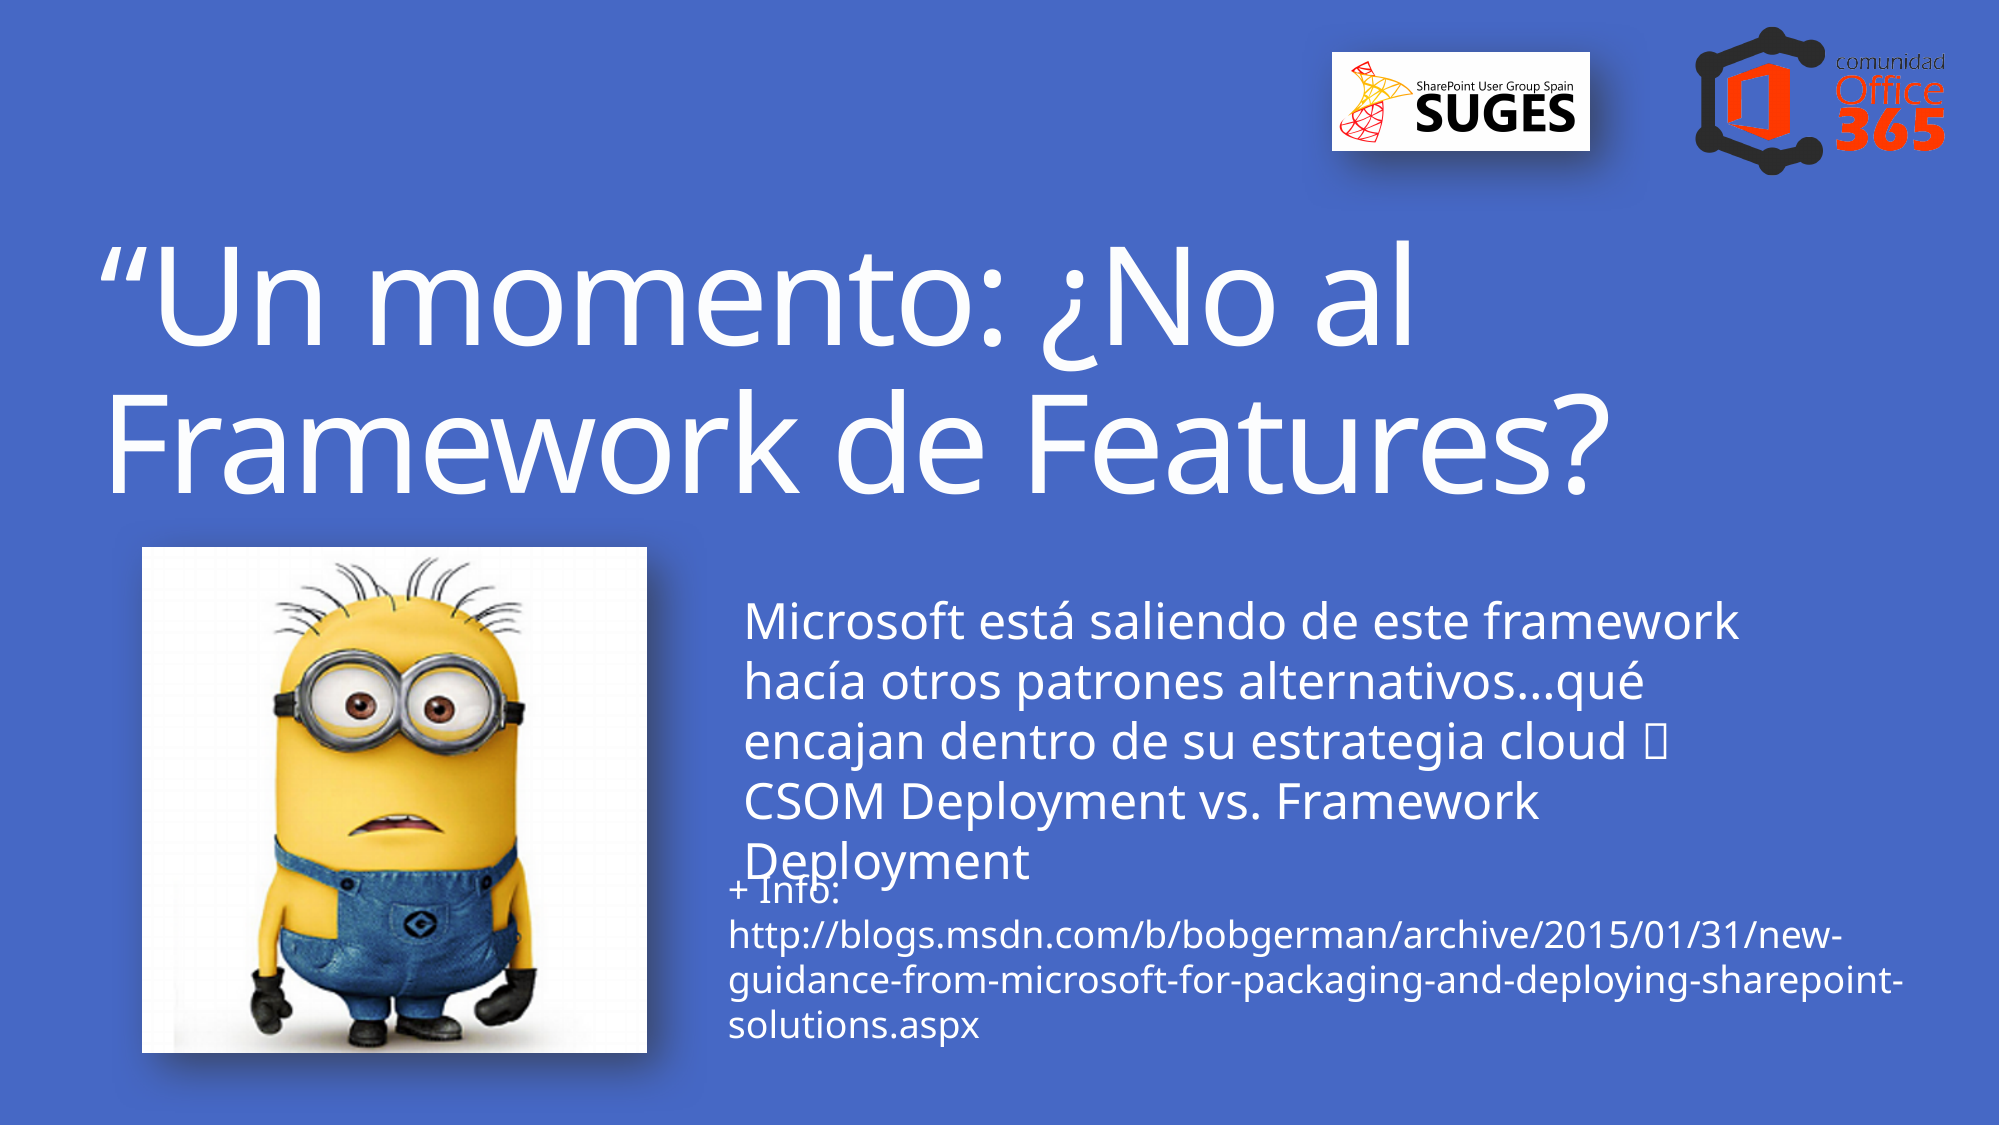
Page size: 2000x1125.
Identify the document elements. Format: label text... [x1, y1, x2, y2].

picture [1686, 17, 1953, 185]
picture [141, 547, 647, 1053]
picture [1332, 52, 1590, 151]
text_box + Info: http://blogs.msdn.com/b/bobgerman/archive/2015/01/31/new-guidance-from-microsoft-for-packaging-and-deploying-sharepoint-solutions.aspx [713, 858, 1925, 1054]
text_box “Un momento: ¿No al Framework de Features? [85, 274, 1967, 475]
text_box Microsoft está saliendo de este framework hacía otros patrones alternativos…qué encajan dentro de su estrategia cloud  CSOM Deployment vs. Framework Deployment [728, 582, 1836, 858]
